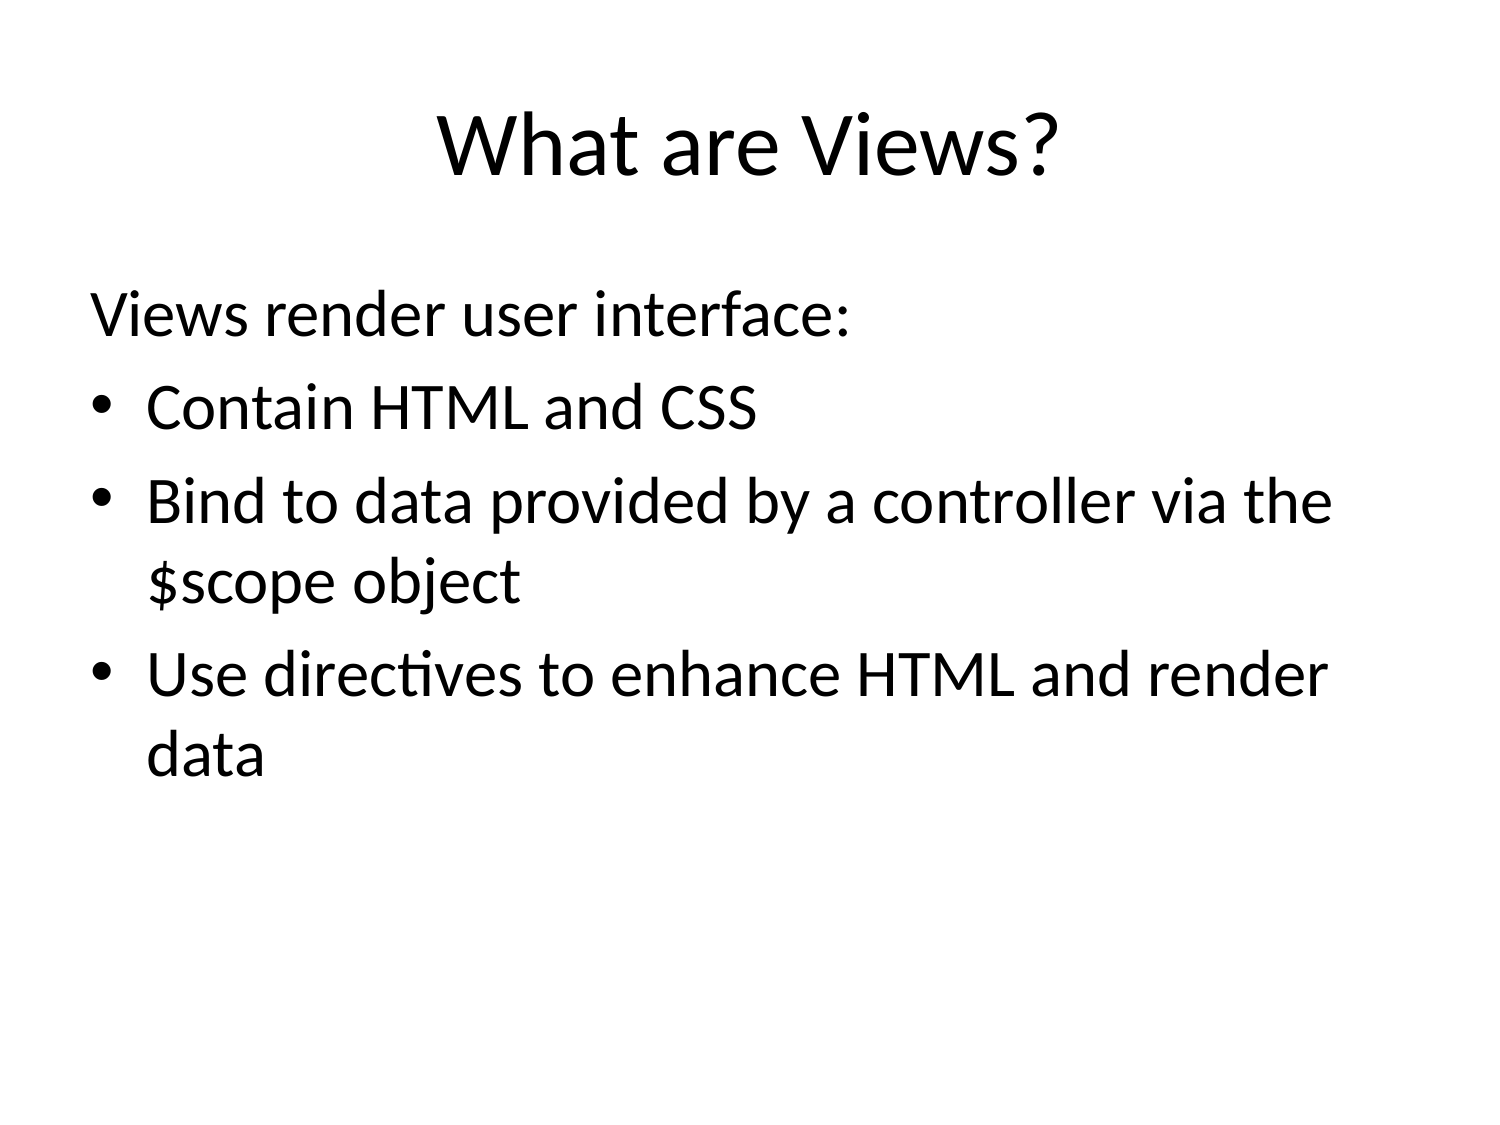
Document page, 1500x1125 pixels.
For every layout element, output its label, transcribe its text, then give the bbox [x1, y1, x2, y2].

title What are Views? [75, 45, 1425, 233]
list Views render user interface: Contain HTML and CSS Bind to data provided by a controller via the $scope object Use directives to enhance HTML and render data [75, 262, 1425, 1005]
